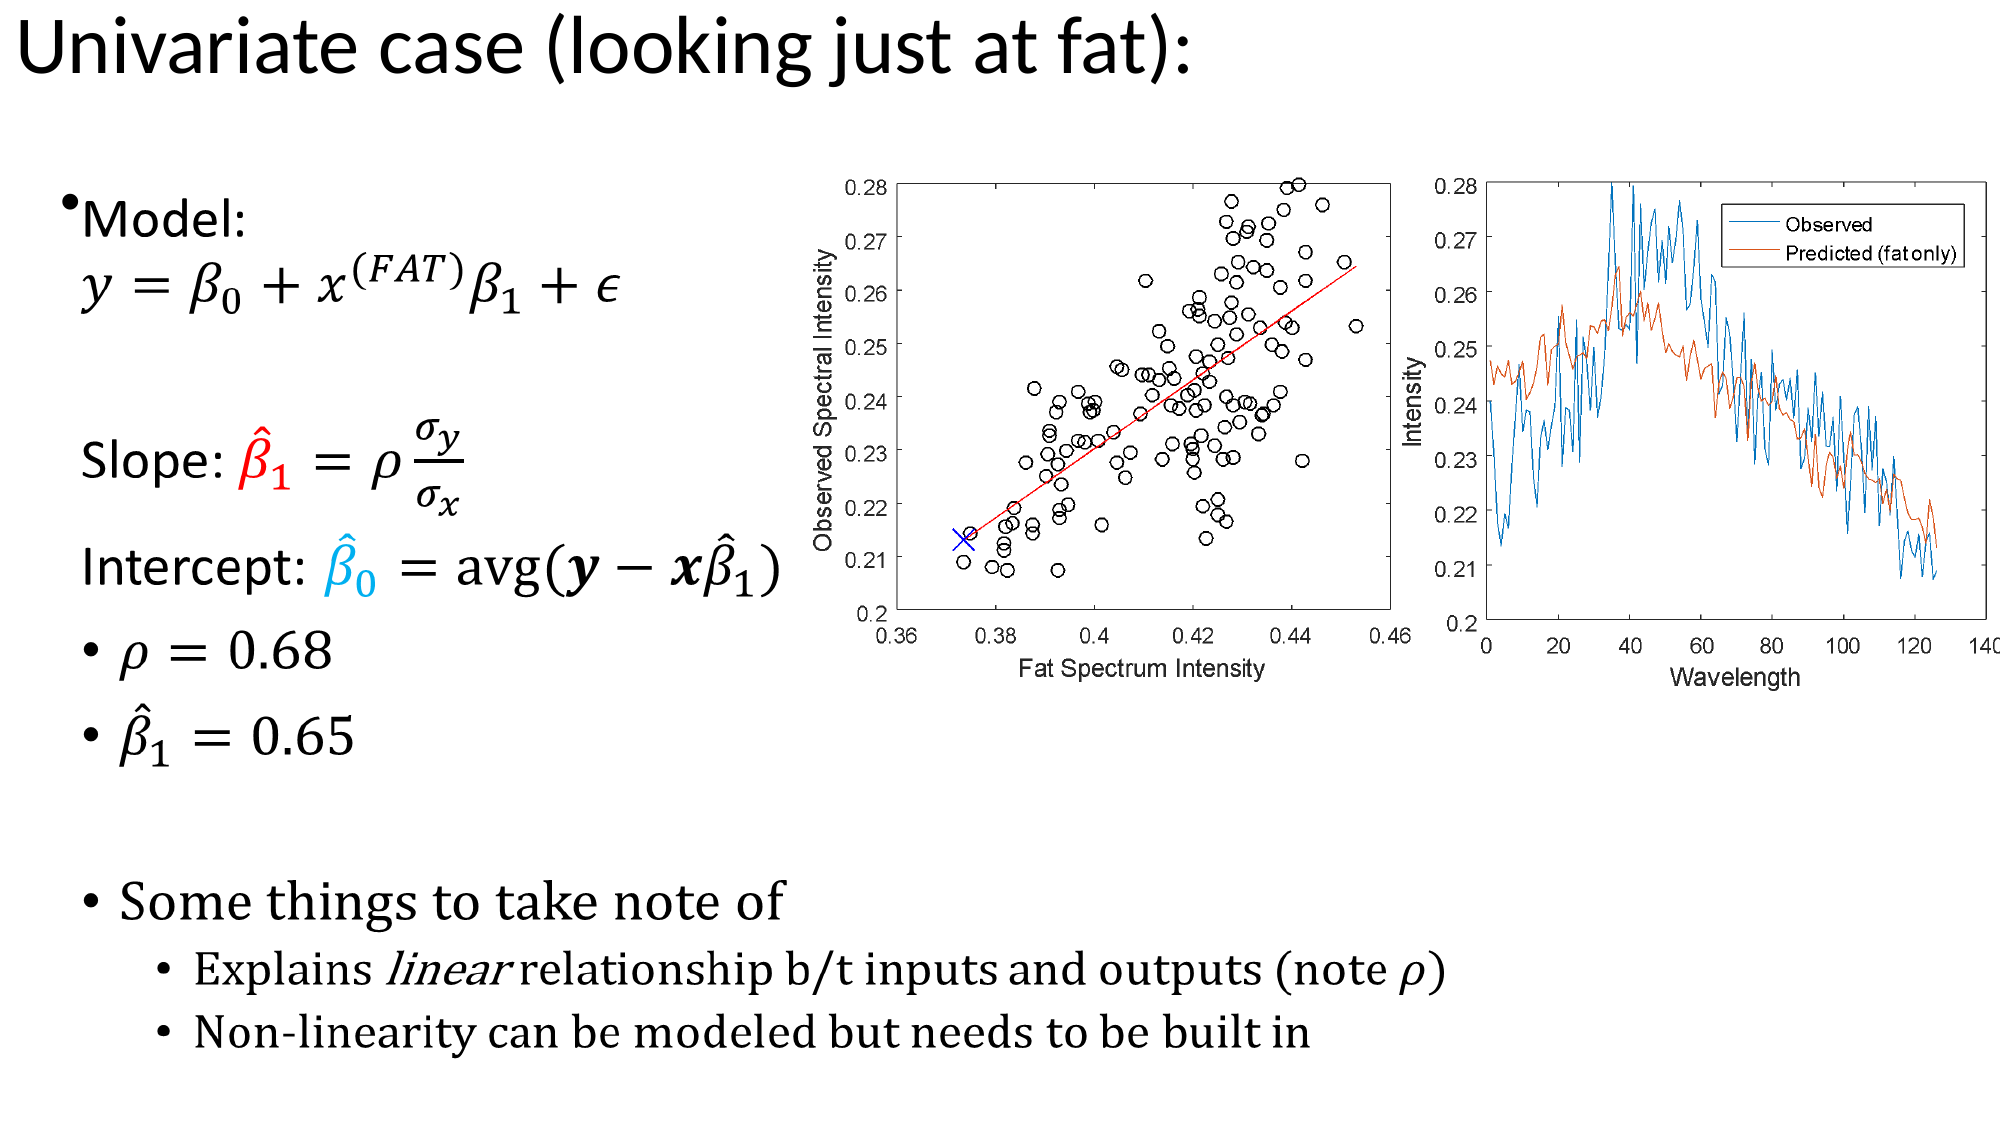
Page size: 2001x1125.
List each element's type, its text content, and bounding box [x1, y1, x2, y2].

list [45, 165, 1859, 1098]
title Univariate case (looking just at fat): [0, 32, 1725, 250]
picture [804, 140, 2000, 691]
